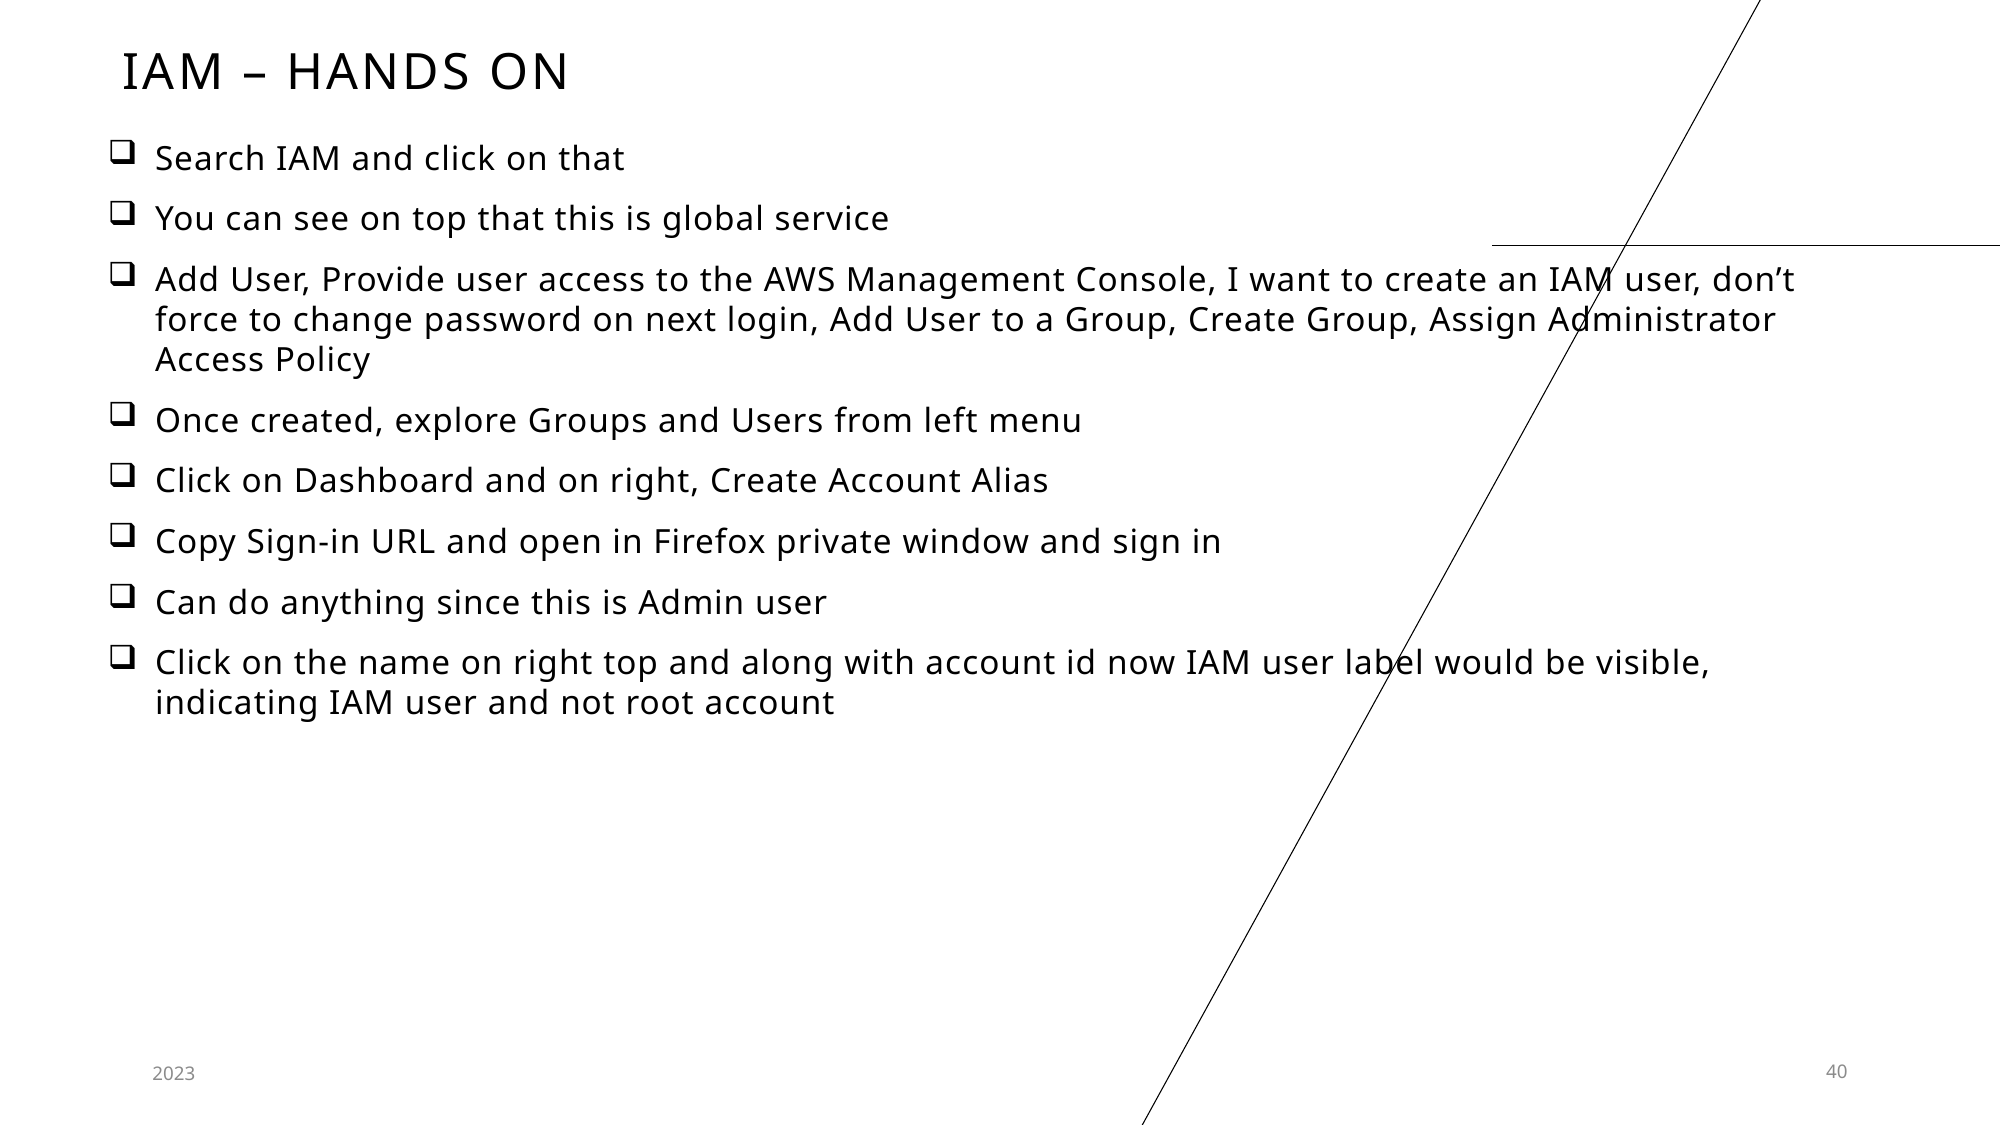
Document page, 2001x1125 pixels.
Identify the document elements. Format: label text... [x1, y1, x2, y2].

slide_number 2023 [137, 1042, 338, 1103]
title IAM – Hands on [108, 23, 1445, 108]
list Search IAM and click on that You can see on top that this is global service Add User, Provide user access to the AWS Management Console, I want to create an IAM user, don’t force to change password on next login, Add User to a Group, Create Group, Assign Administrator Access Policy Once created, explore Groups and Users from left menu Click on Dashboard and on right, Create Account Alias Copy Sign-in URL and open in Firefox private window and sign in Can do anything since this is Admin user Click on the name on right top and along with account id now IAM user label would be visible, indicating IAM user and not root account [93, 129, 1848, 1030]
slide_number 40 [1412, 1042, 1863, 1103]
